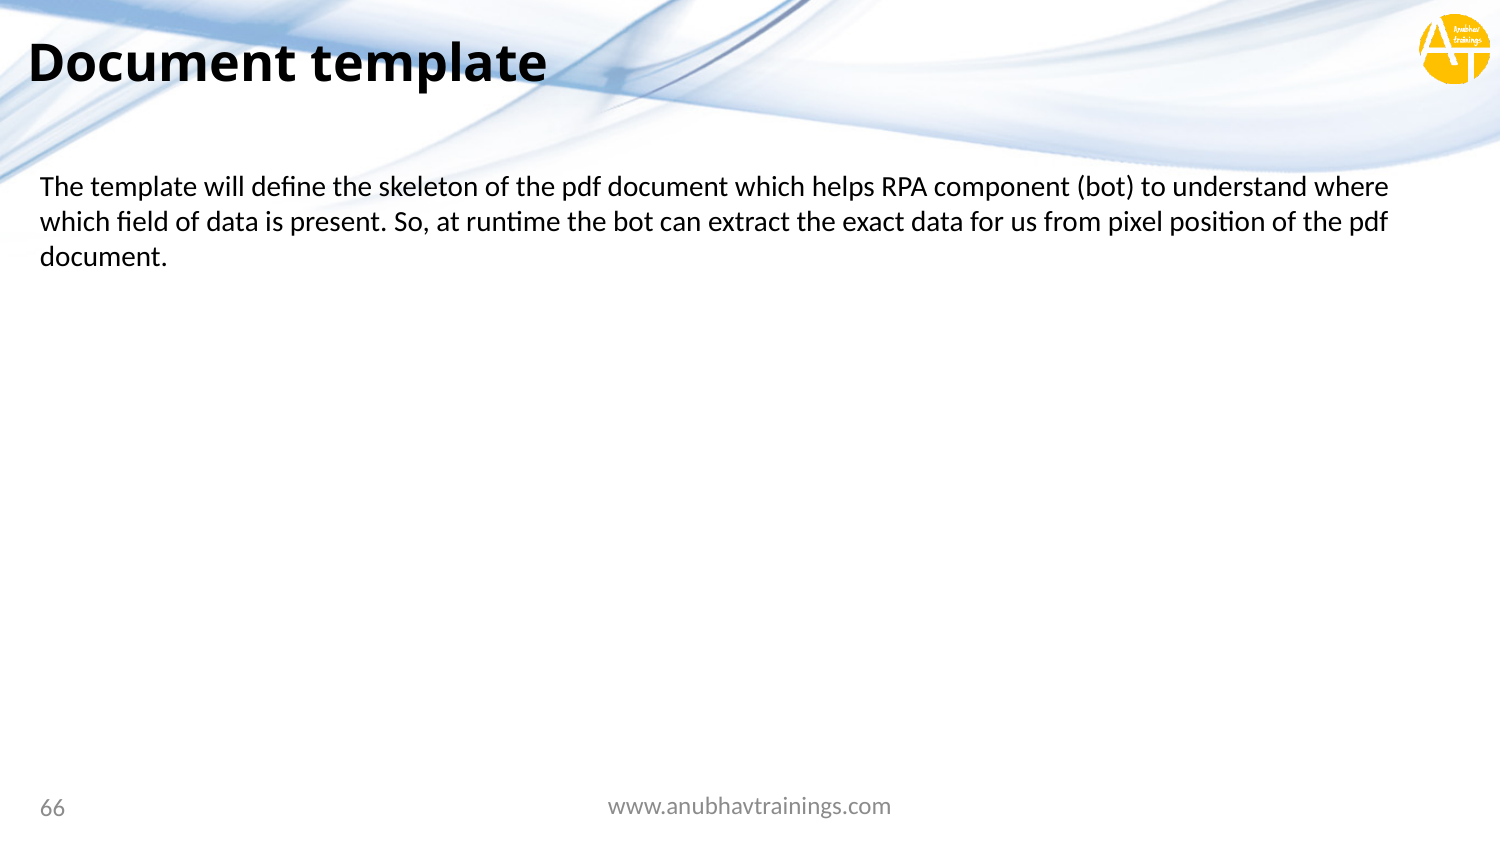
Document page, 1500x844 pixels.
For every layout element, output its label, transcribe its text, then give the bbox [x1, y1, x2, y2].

picture [0, 0, 1500, 844]
title Document template [12, 21, 1363, 110]
text_box The template will define the skeleton of the pdf document which helps RPA component (bot) to understand where which field of data is present. So, at runtime the bot can extract the exact data for us from pixel position of the pdf document. [24, 159, 1475, 827]
